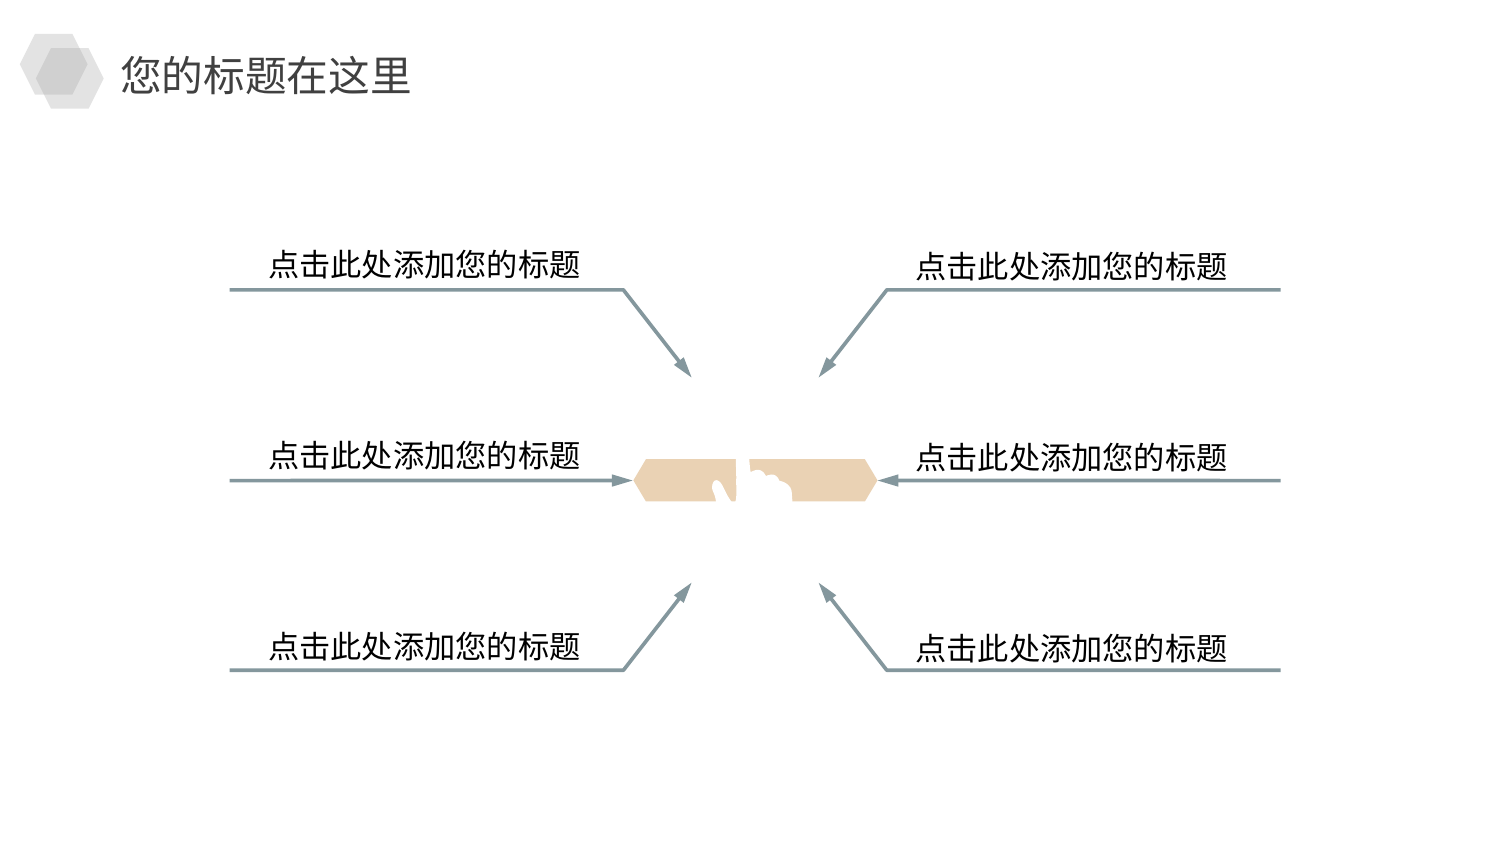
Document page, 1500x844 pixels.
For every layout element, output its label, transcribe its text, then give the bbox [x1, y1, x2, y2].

text_box [229, 665, 253, 671]
text_box [537, 582, 692, 660]
text_box [877, 474, 900, 487]
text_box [19, 33, 104, 109]
text_box [818, 289, 1270, 378]
text_box [611, 480, 633, 487]
text_box [633, 459, 709, 502]
text_box 点击此处添加您的标题 [253, 421, 632, 481]
text_box 点击此处添加您的标题 [253, 230, 632, 290]
text_box 点击此处添加您的标题 [253, 612, 632, 672]
text_box 点击此处添加您的标题 [900, 231, 1279, 292]
text_box 点击此处添加您的标题 [900, 423, 1279, 483]
text_box 您的标题在这里 [105, 42, 428, 107]
text_box [795, 459, 878, 502]
text_box [818, 582, 984, 671]
text_box [229, 289, 692, 378]
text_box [709, 422, 795, 541]
text_box 点击此处添加您的标题 [900, 614, 1279, 674]
